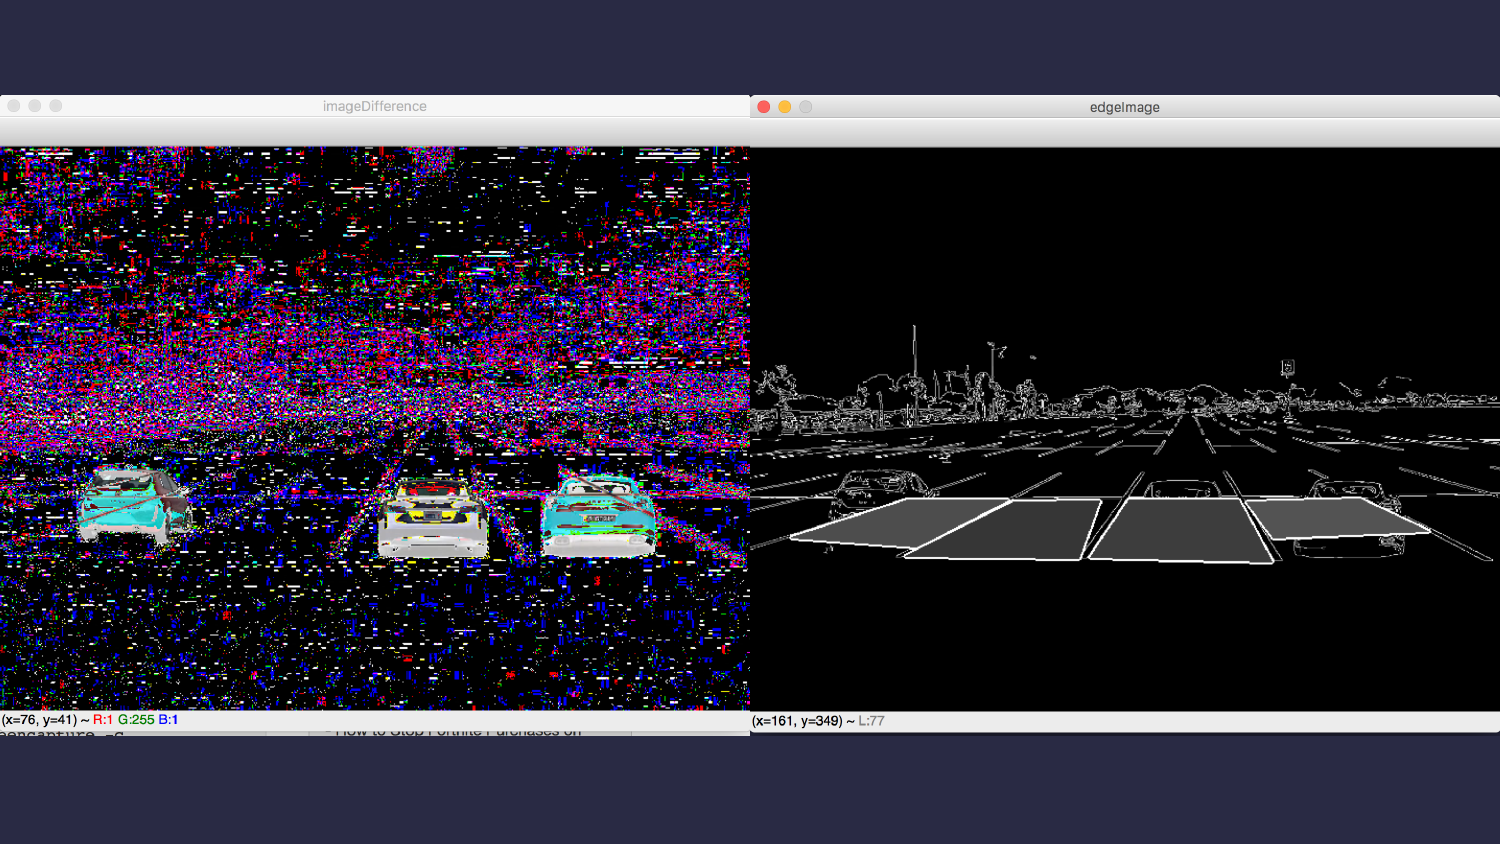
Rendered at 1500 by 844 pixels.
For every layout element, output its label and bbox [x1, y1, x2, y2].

picture [0, 94, 1500, 737]
